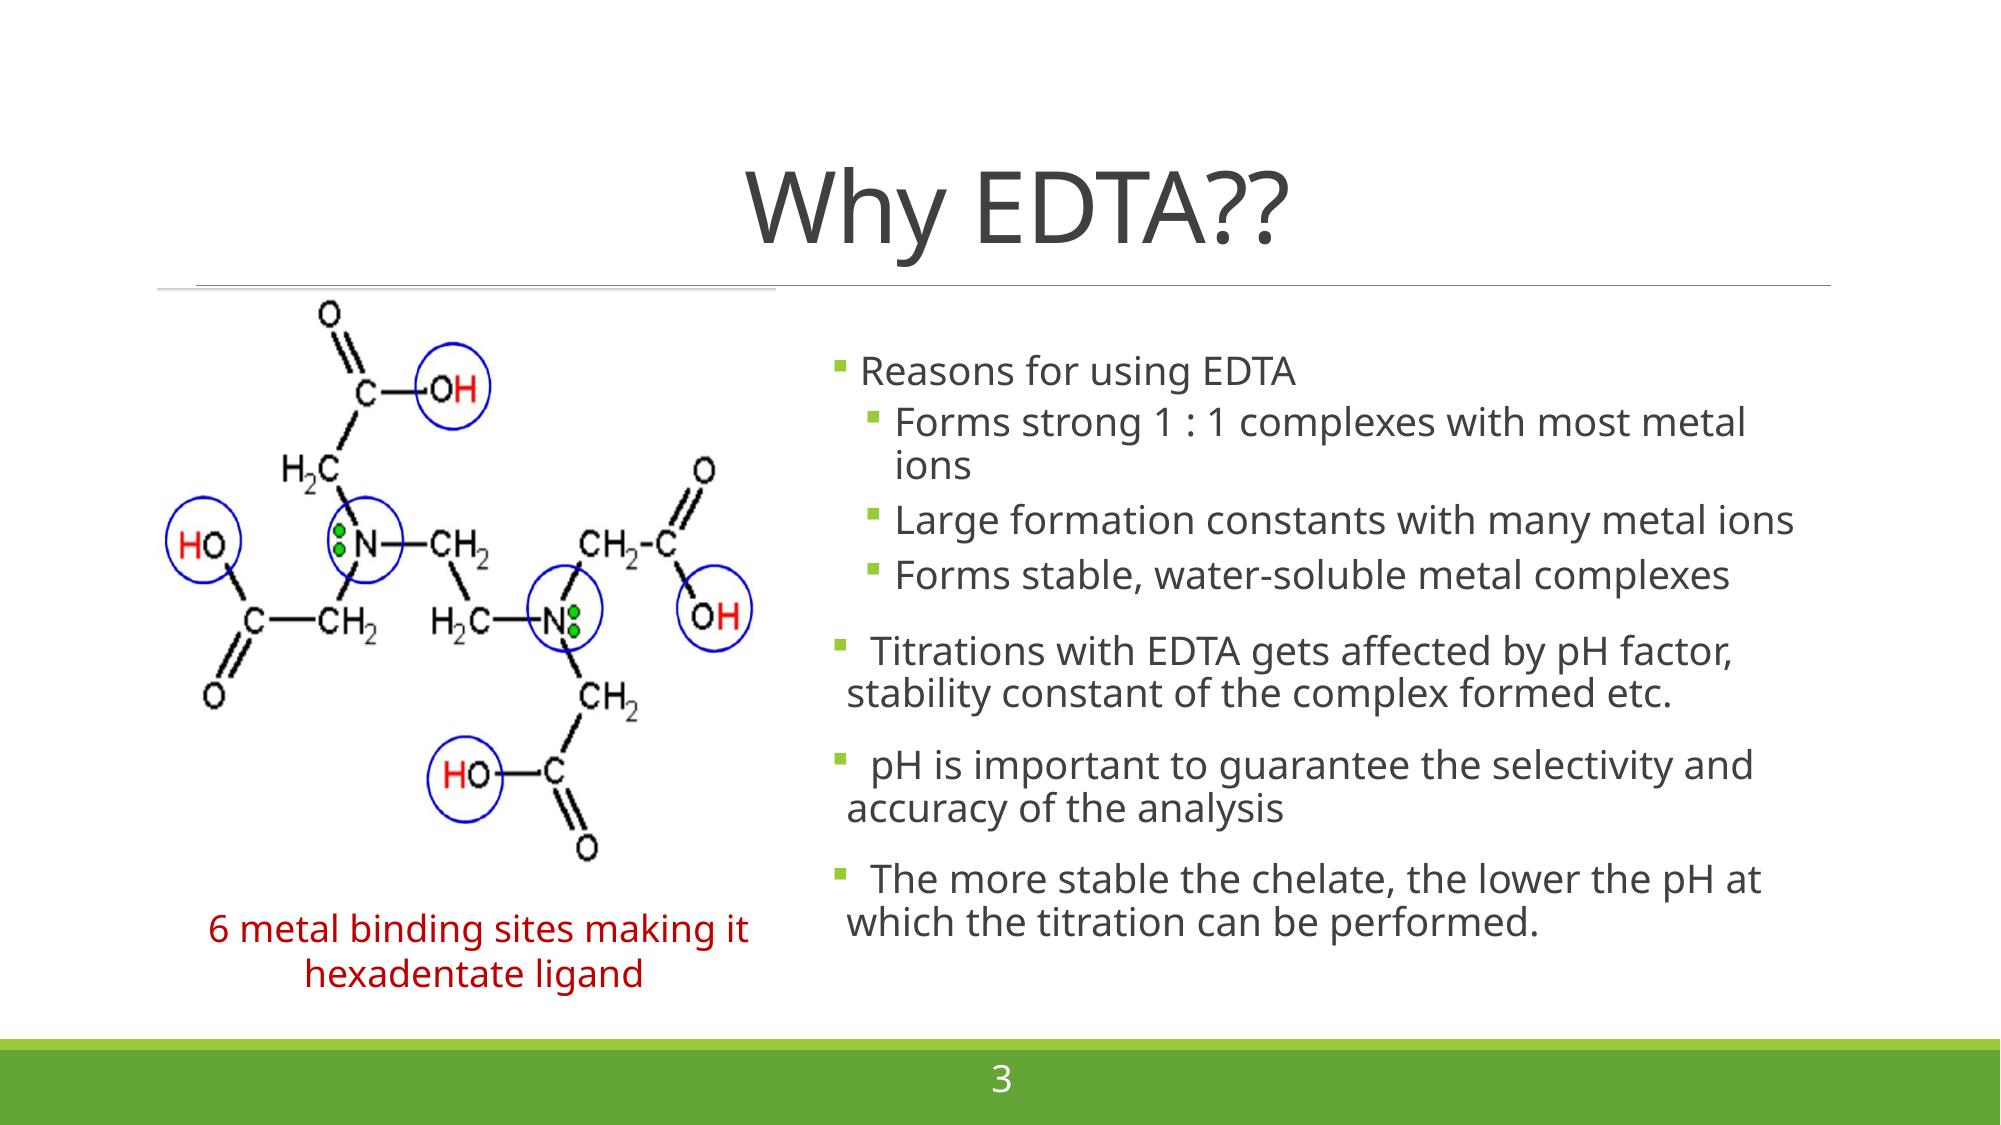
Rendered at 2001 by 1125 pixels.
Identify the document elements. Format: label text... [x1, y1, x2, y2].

list Reasons for using EDTA Forms strong 1 : 1 complexes with most metal ions Large formation constants with many metal ions Forms stable, water-soluble metal complexes Titrations with EDTA gets affected by pH factor, stability constant of the complex formed etc. pH is important to guarantee the selectivity and accuracy of the analysis The more stable the chelate, the lower the pH at which the titration can be performed. [831, 344, 1830, 1005]
text_box 6 metal binding sites making it hexadentate ligand [182, 897, 776, 1048]
picture [156, 287, 776, 877]
text_box 3 [976, 1047, 1030, 1108]
title Why EDTA?? [180, 104, 1830, 272]
